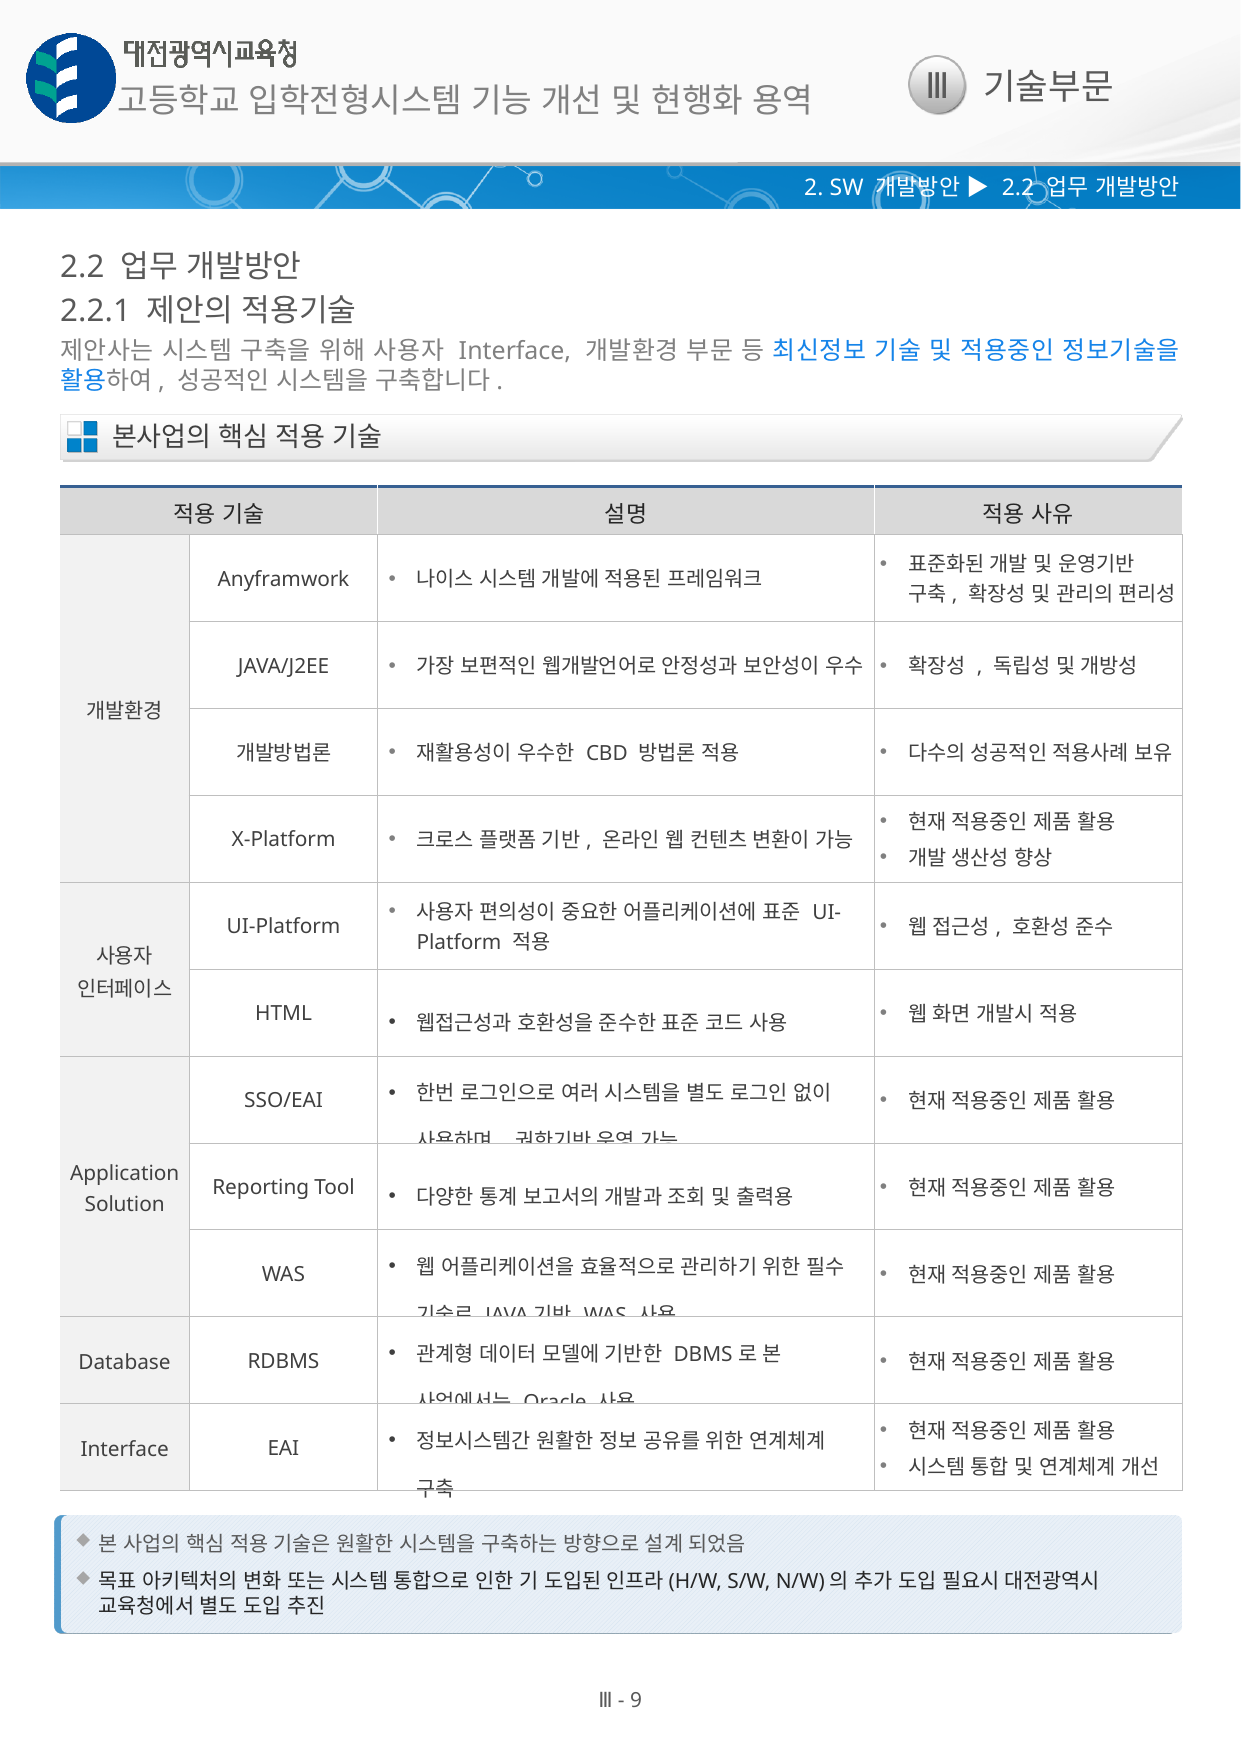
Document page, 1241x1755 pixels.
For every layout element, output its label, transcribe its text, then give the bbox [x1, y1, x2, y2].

table_cell Anyframwork [190, 535, 377, 621]
text_box 2.2 업무 개발방안 2.2.1 제안의 적용기술 제안사는 시스템 구축을 위해 사용자 Interface, 개발환경 부문 등 최신정보 기술 및 적용중인 정보기술을 활용하여, 성공적인 시스템을 구축합니다. [60, 245, 1180, 395]
table_cell 웹접근성과 호환성을 준수한 표준 코드 사용 [378, 970, 874, 1056]
table_cell 현재 적용중인 제품 활용 [875, 1230, 1182, 1316]
table_cell 웹 화면 개발시 적용 [875, 970, 1182, 1056]
table_cell Application Solution [60, 1057, 189, 1316]
table_cell 확장성 , 독립성 및 개방성 [875, 622, 1182, 708]
table_cell 사용자 편의성이 중요한 어플리케이션에 표준 UI-Platform 적용 [378, 883, 874, 969]
table_cell JAVA/J2EE [190, 622, 377, 708]
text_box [57, 411, 1183, 463]
table_cell 현재 적용중인 제품 활용 [875, 1057, 1182, 1143]
table_cell Interface [60, 1404, 189, 1490]
table_cell 재활용성이 우수한 CBD 방법론 적용 [378, 709, 874, 795]
table_cell 현재 적용중인 제품 활용 시스템 통합 및 연계체계 개선 [875, 1404, 1182, 1490]
table_cell Database [60, 1317, 189, 1403]
table_cell 관계형 데이터 모델에 기반한 DBMS로 본 사업에서는 Oracle 사용 [378, 1317, 874, 1403]
table_cell Reporting Tool [190, 1144, 377, 1229]
table_cell 다수의 성공적인 적용사례 보유 [875, 709, 1182, 795]
table_cell 웹 어플리케이션을 효율적으로 관리하기 위한 필수 기술로 JAVA기반 WAS 사용 [378, 1230, 874, 1316]
picture [26, 33, 116, 123]
table_cell 개발방법론 [190, 709, 377, 795]
table_cell 크로스 플랫폼 기반, 온라인 웹 컨텐츠 변환이 가능 [378, 796, 874, 882]
table_cell EAI [190, 1404, 377, 1490]
table_header 적용 사유 [875, 488, 1182, 534]
table_header 설명 [378, 488, 874, 534]
table_cell HTML [190, 970, 377, 1056]
table_cell 나이스 시스템 개발에 적용된 프레임워크 [378, 535, 874, 621]
table_cell 한번 로그인으로 여러 시스템을 별도 로그인 없이 사용하며, 권한기반 운영 가능 [378, 1057, 874, 1143]
table_cell 현재 적용중인 제품 활용 개발 생산성 향상 [875, 796, 1182, 882]
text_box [60, 1514, 1183, 1634]
text_box 2. SW 개발방안 ▶ 2.2 업무 개발방안 [421, 172, 1181, 235]
table_cell WAS [190, 1230, 377, 1316]
table_cell UI-Platform [190, 883, 377, 969]
table_cell 다양한 통계 보고서의 개발과 조회 및 출력용 [378, 1144, 874, 1229]
table_cell SSO/EAI [190, 1057, 377, 1143]
table_cell RDBMS [190, 1317, 377, 1403]
picture [124, 39, 296, 68]
table_cell 현재 적용중인 제품 활용 [875, 1144, 1182, 1229]
table_cell 사용자 인터페이스 [60, 883, 189, 1056]
table_cell X-Platform [190, 796, 377, 882]
table_cell 현재 적용중인 제품 활용 [875, 1317, 1182, 1403]
table_header 적용 기술 [60, 488, 377, 534]
table_cell 웹 접근성, 호환성 준수 [875, 883, 1182, 969]
picture [0, 0, 1241, 1755]
table_cell 개발환경 [60, 535, 189, 882]
table_cell 정보시스템간 원활한 정보 공유를 위한 연계체계 구축 [378, 1404, 874, 1490]
table_cell 표준화된 개발 및 운영기반 구축, 확장성 및 관리의 편리성 [875, 535, 1182, 621]
table_cell 가장 보편적인 웹개발언어로 안정성과 보안성이 우수 [378, 622, 874, 708]
